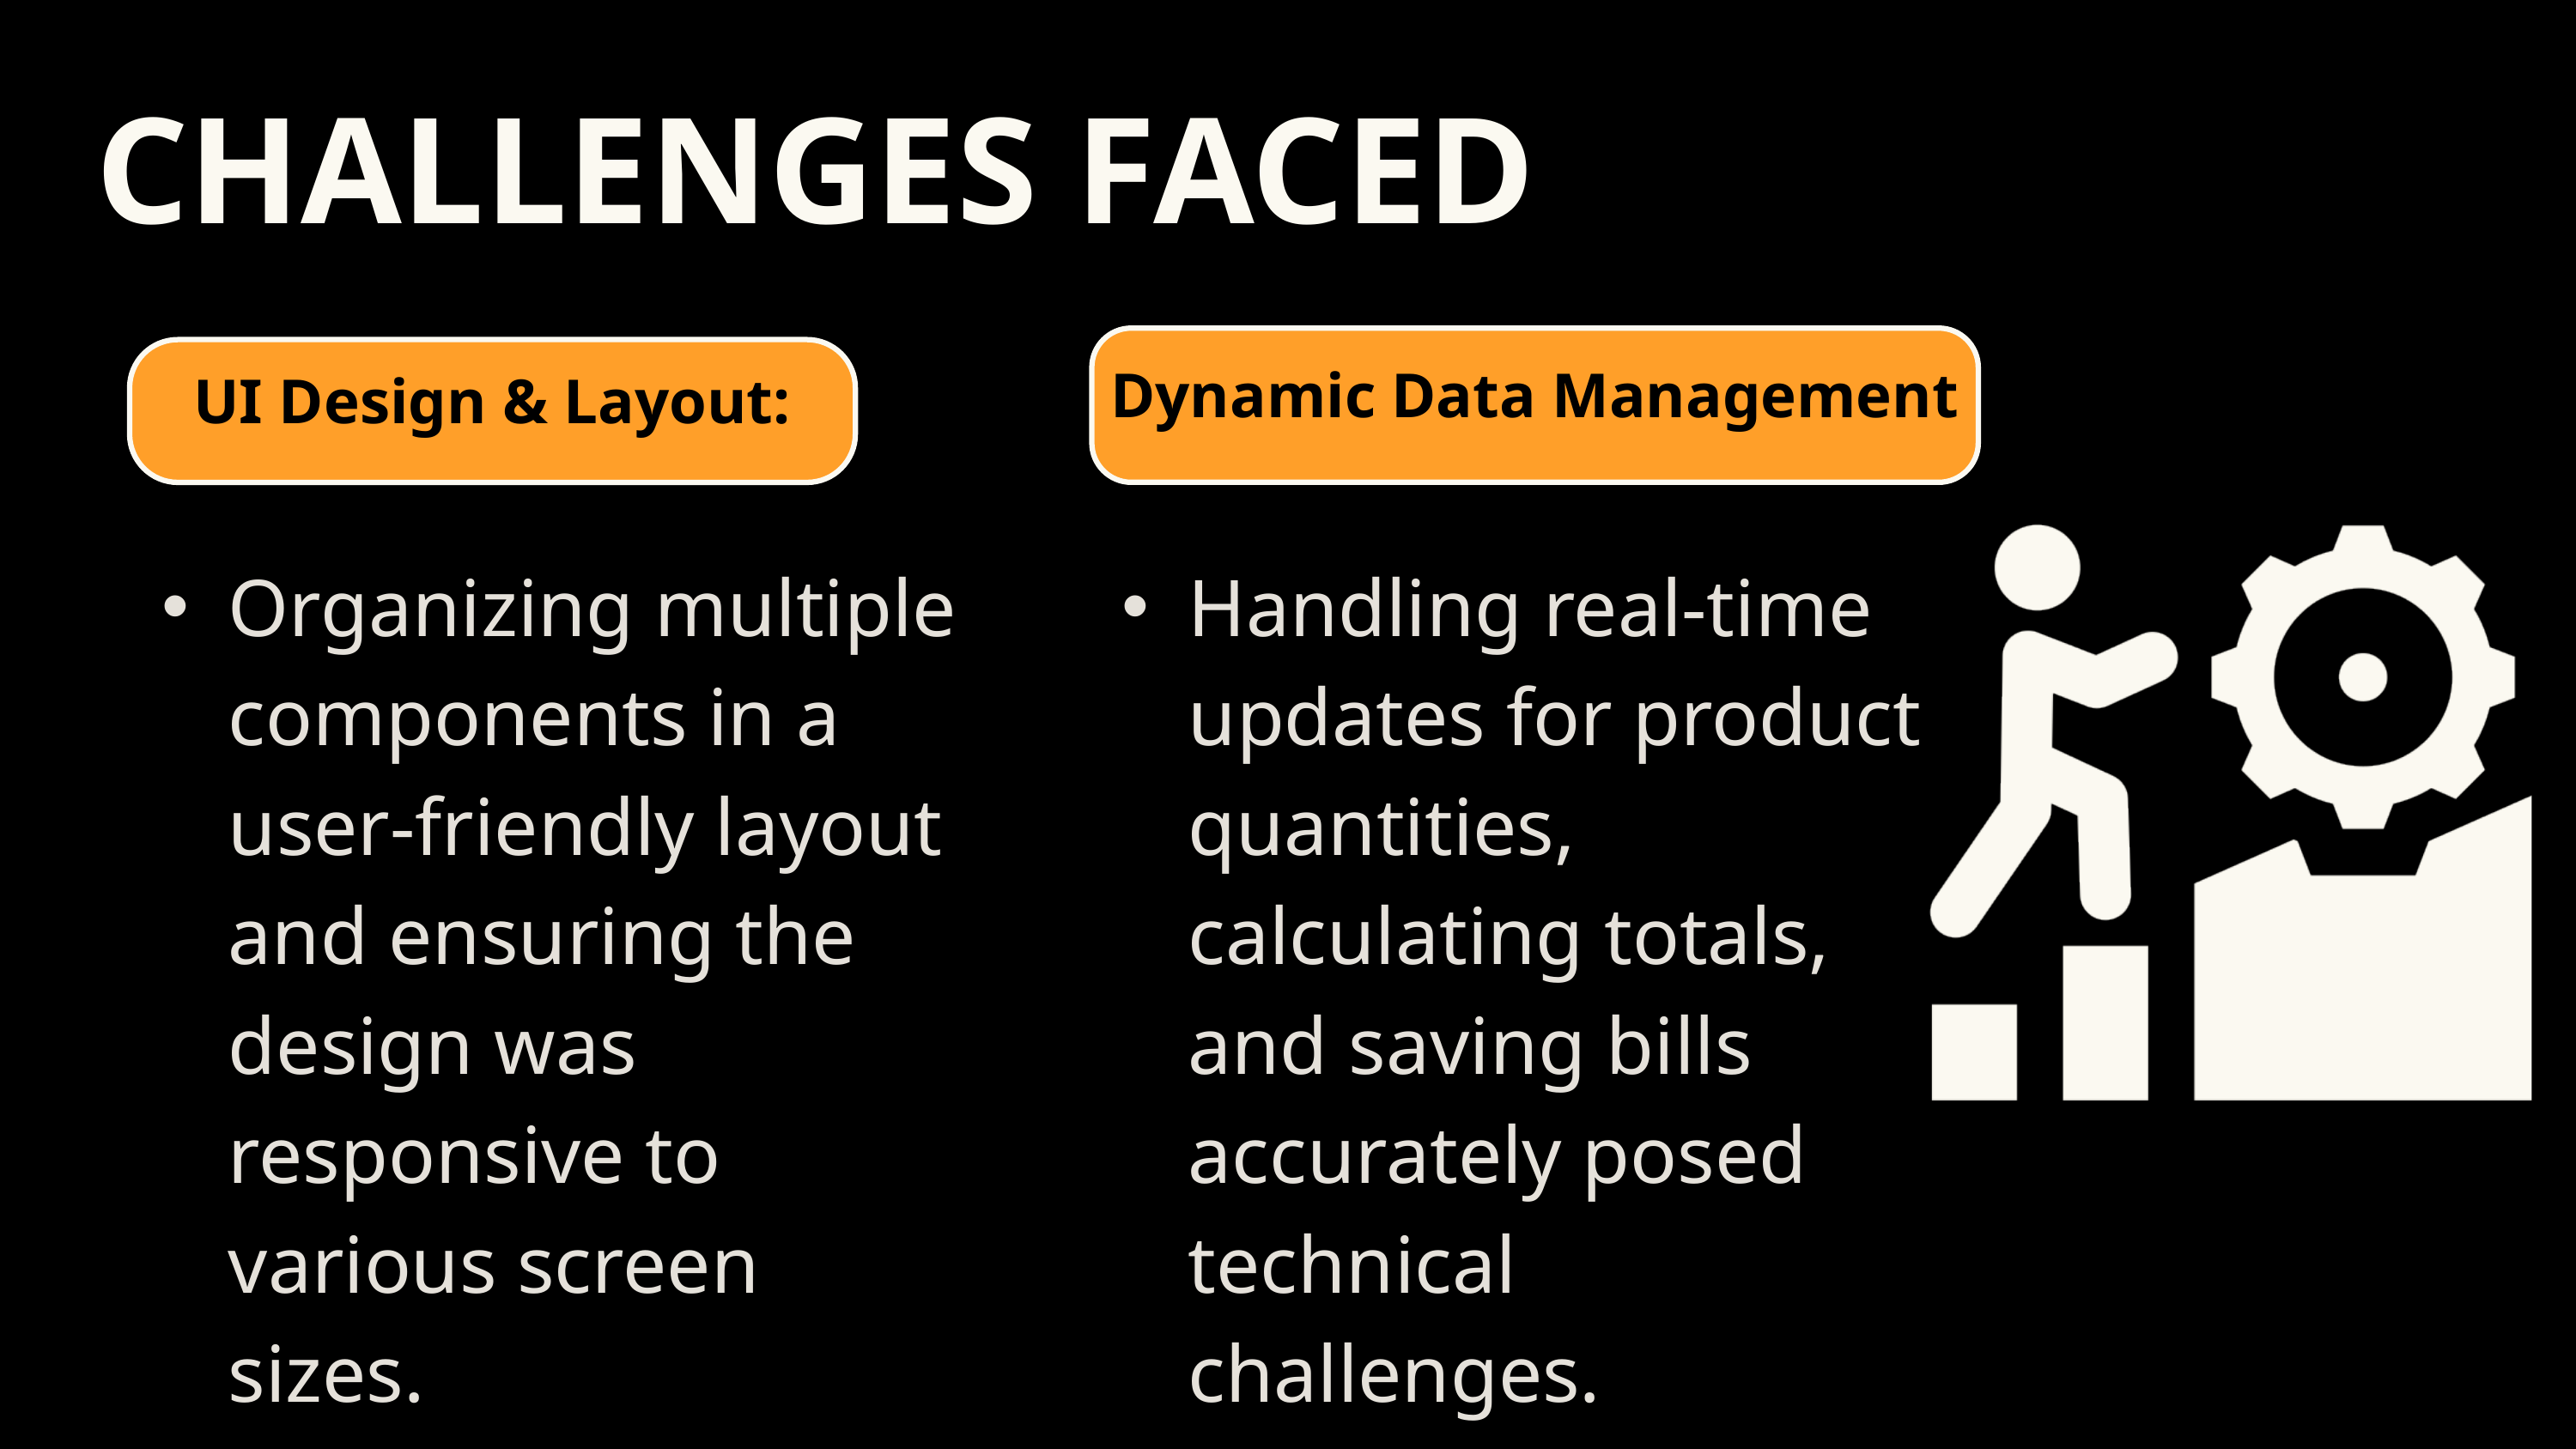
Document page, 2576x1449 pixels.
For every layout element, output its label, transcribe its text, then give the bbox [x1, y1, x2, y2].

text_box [129, 339, 856, 483]
text_box Organizing multiple components in a user-friendly layout and ensuring the design was responsive to various screen sizes. [95, 543, 968, 1418]
text_box CHALLENGES FACED [95, 91, 1616, 253]
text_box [1091, 327, 1979, 483]
text_box Handling real-time updates for product quantities, calculating totals, and saving bills accurately posed technical challenges. [1054, 543, 1928, 1418]
text_box [1927, 520, 2532, 1100]
